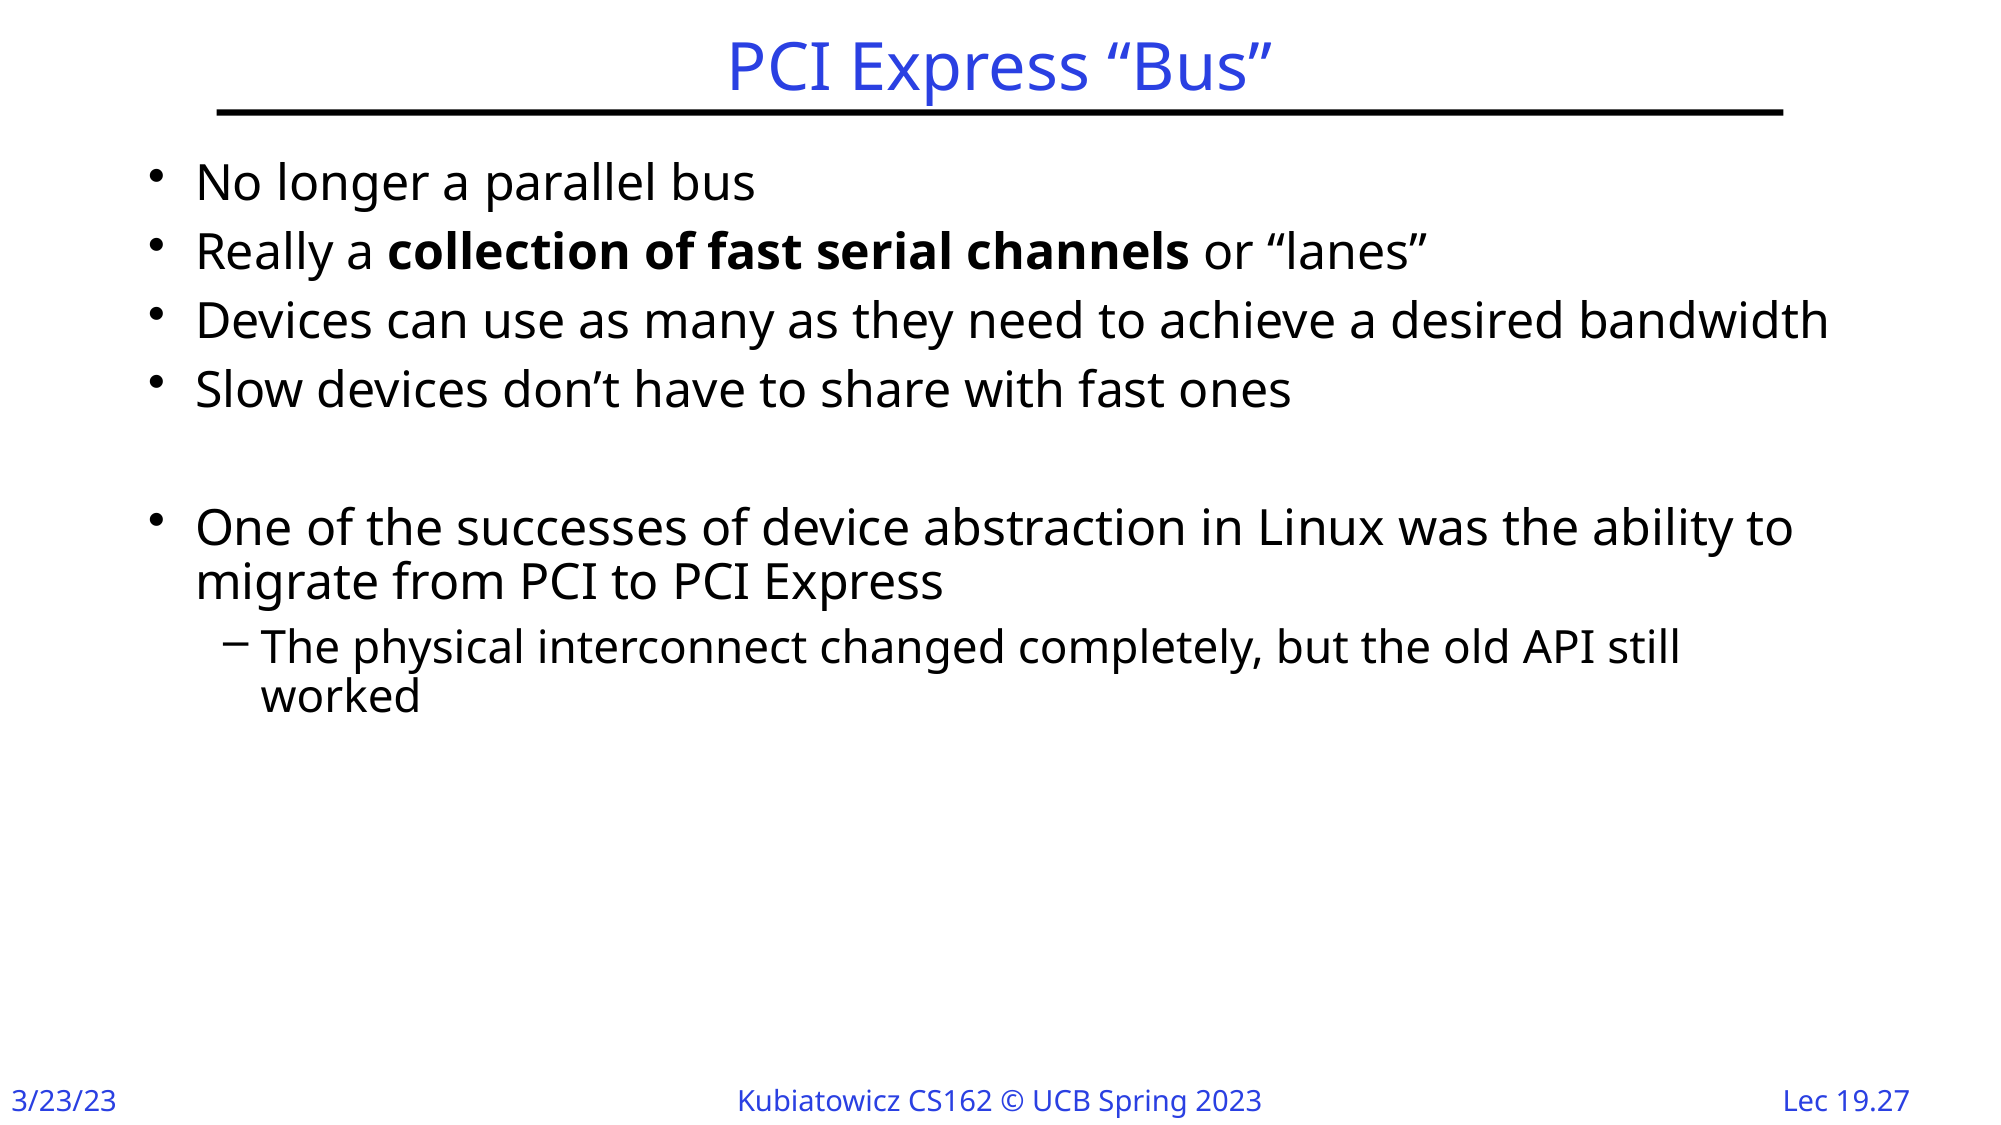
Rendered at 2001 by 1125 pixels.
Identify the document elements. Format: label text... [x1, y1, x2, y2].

list No longer a parallel bus Really a collection of fast serial channels or “lanes” Devices can use as many as they need to achieve a desired bandwidth Slow devices don’t have to share with fast ones One of the successes of device abstraction in Linux was the ability to migrate from PCI to PCI Express The physical interconnect changed completely, but the old API still worked [133, 149, 1867, 988]
title PCI Express “Bus” [216, 24, 1784, 113]
